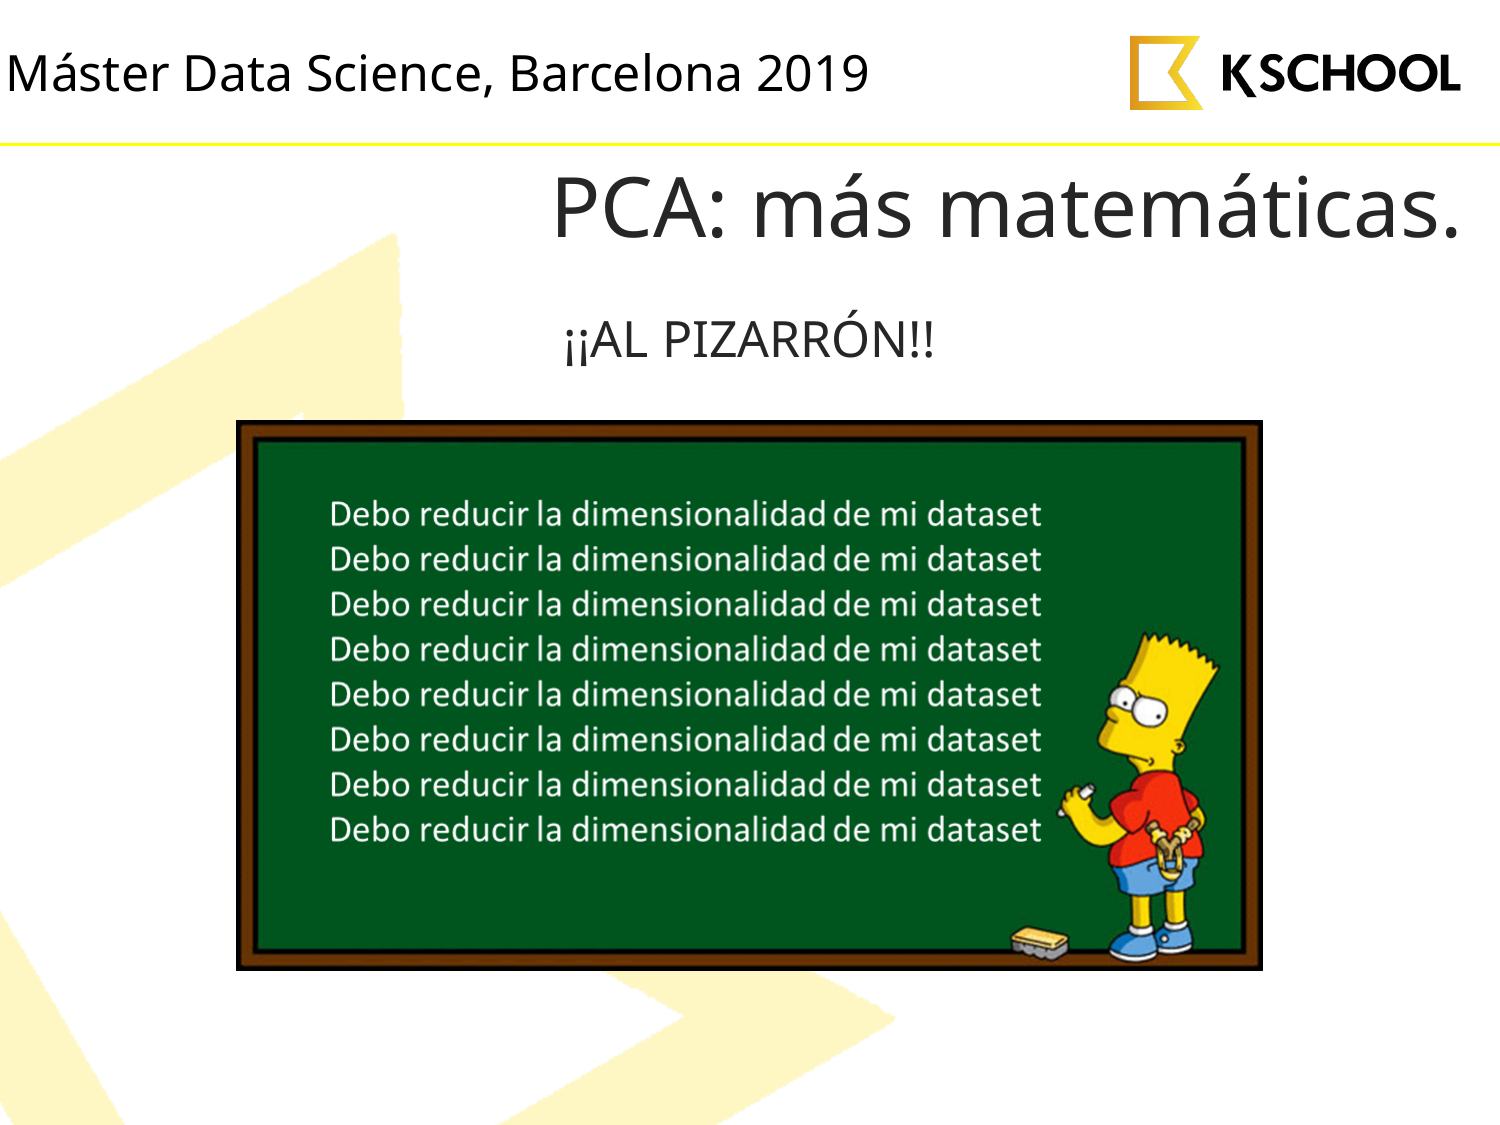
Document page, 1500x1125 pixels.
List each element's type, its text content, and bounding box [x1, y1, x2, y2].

title PCA: más matemáticas. [330, 147, 1478, 268]
picture [0, 188, 1264, 1125]
picture [1121, 23, 1473, 120]
list ¡¡AL PIZARRÓN!! [516, 299, 984, 389]
